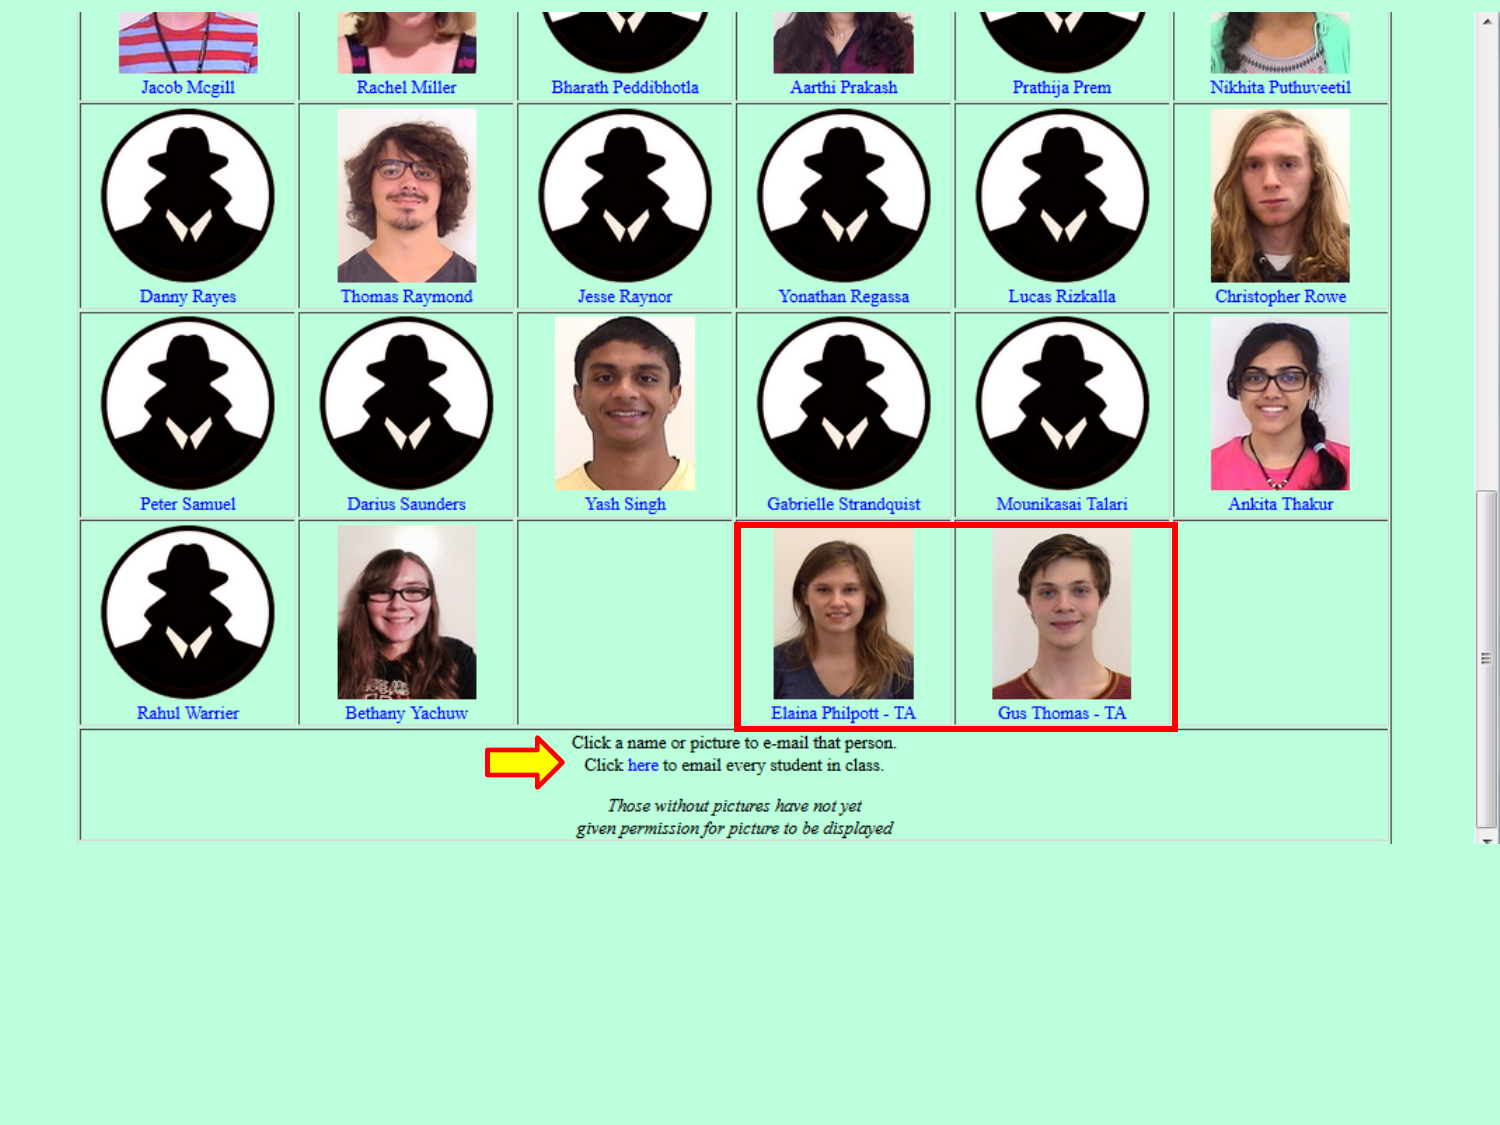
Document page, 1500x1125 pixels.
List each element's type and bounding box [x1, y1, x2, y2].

picture [0, 12, 1500, 845]
